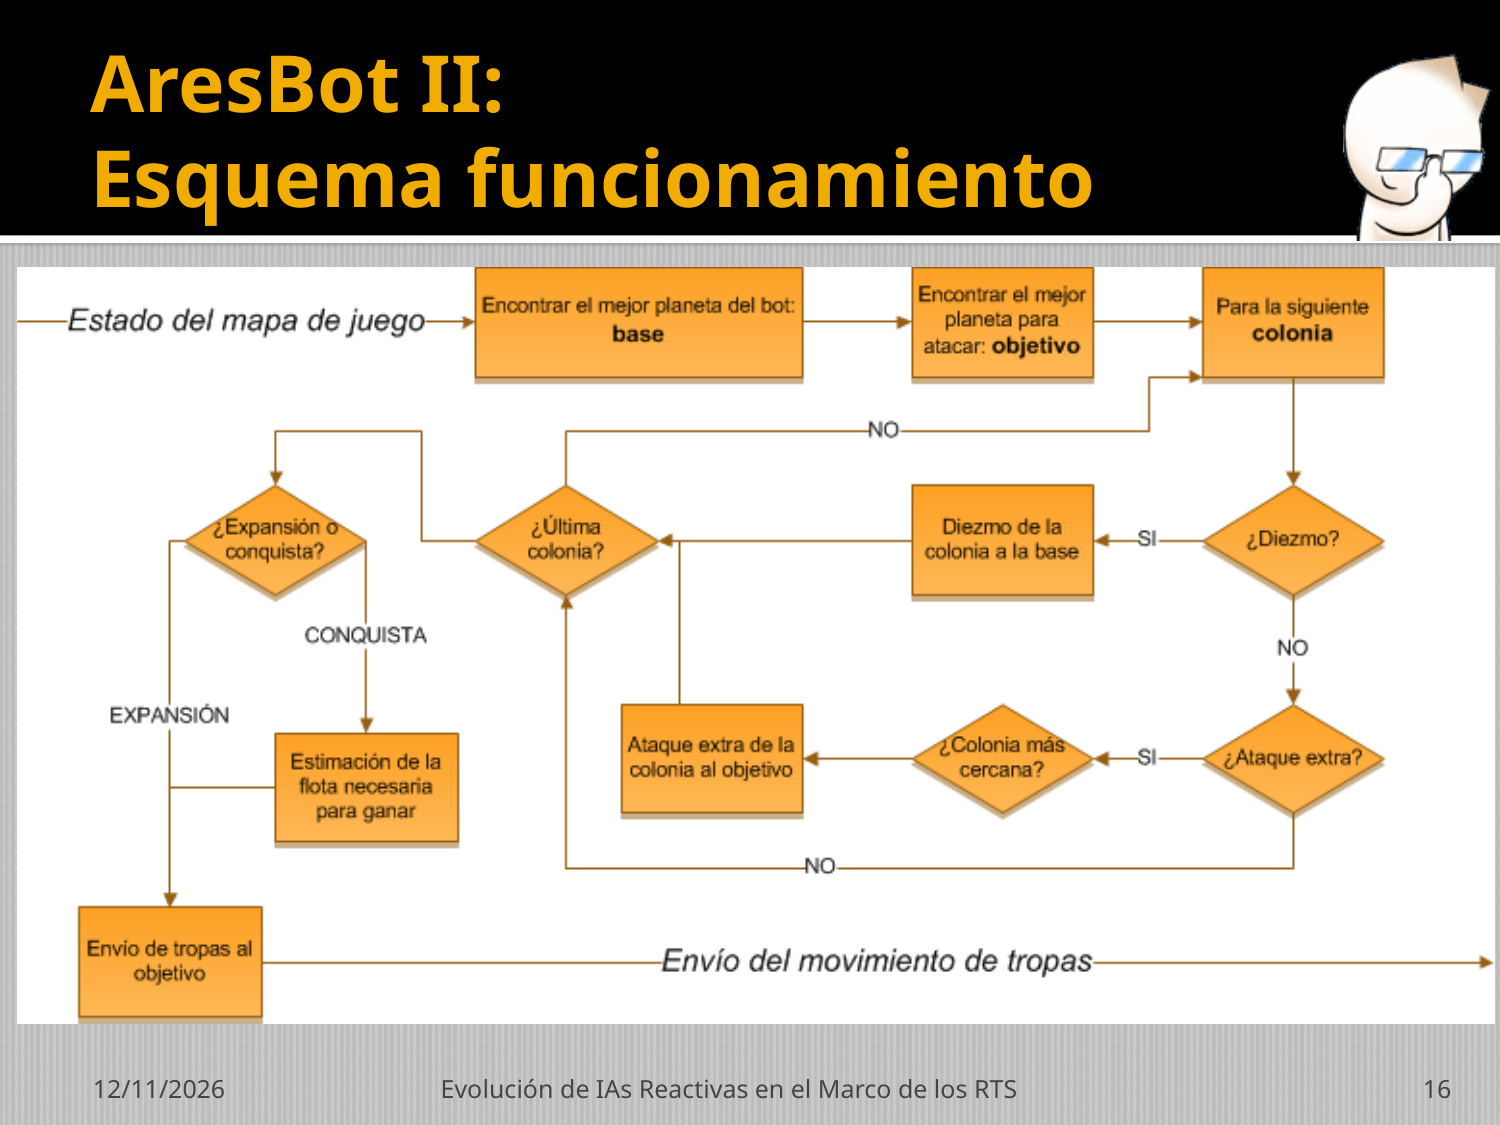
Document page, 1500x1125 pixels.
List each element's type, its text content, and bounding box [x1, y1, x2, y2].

title AresBot II: Esquema funcionamiento [75, 25, 1425, 231]
picture [17, 267, 1496, 1024]
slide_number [75, 1062, 425, 1108]
footer Evolución de IAs Reactivas en el Marco de los RTS [433, 1062, 1337, 1108]
slide_number 16 [1345, 1062, 1467, 1108]
picture [1343, 54, 1492, 241]
